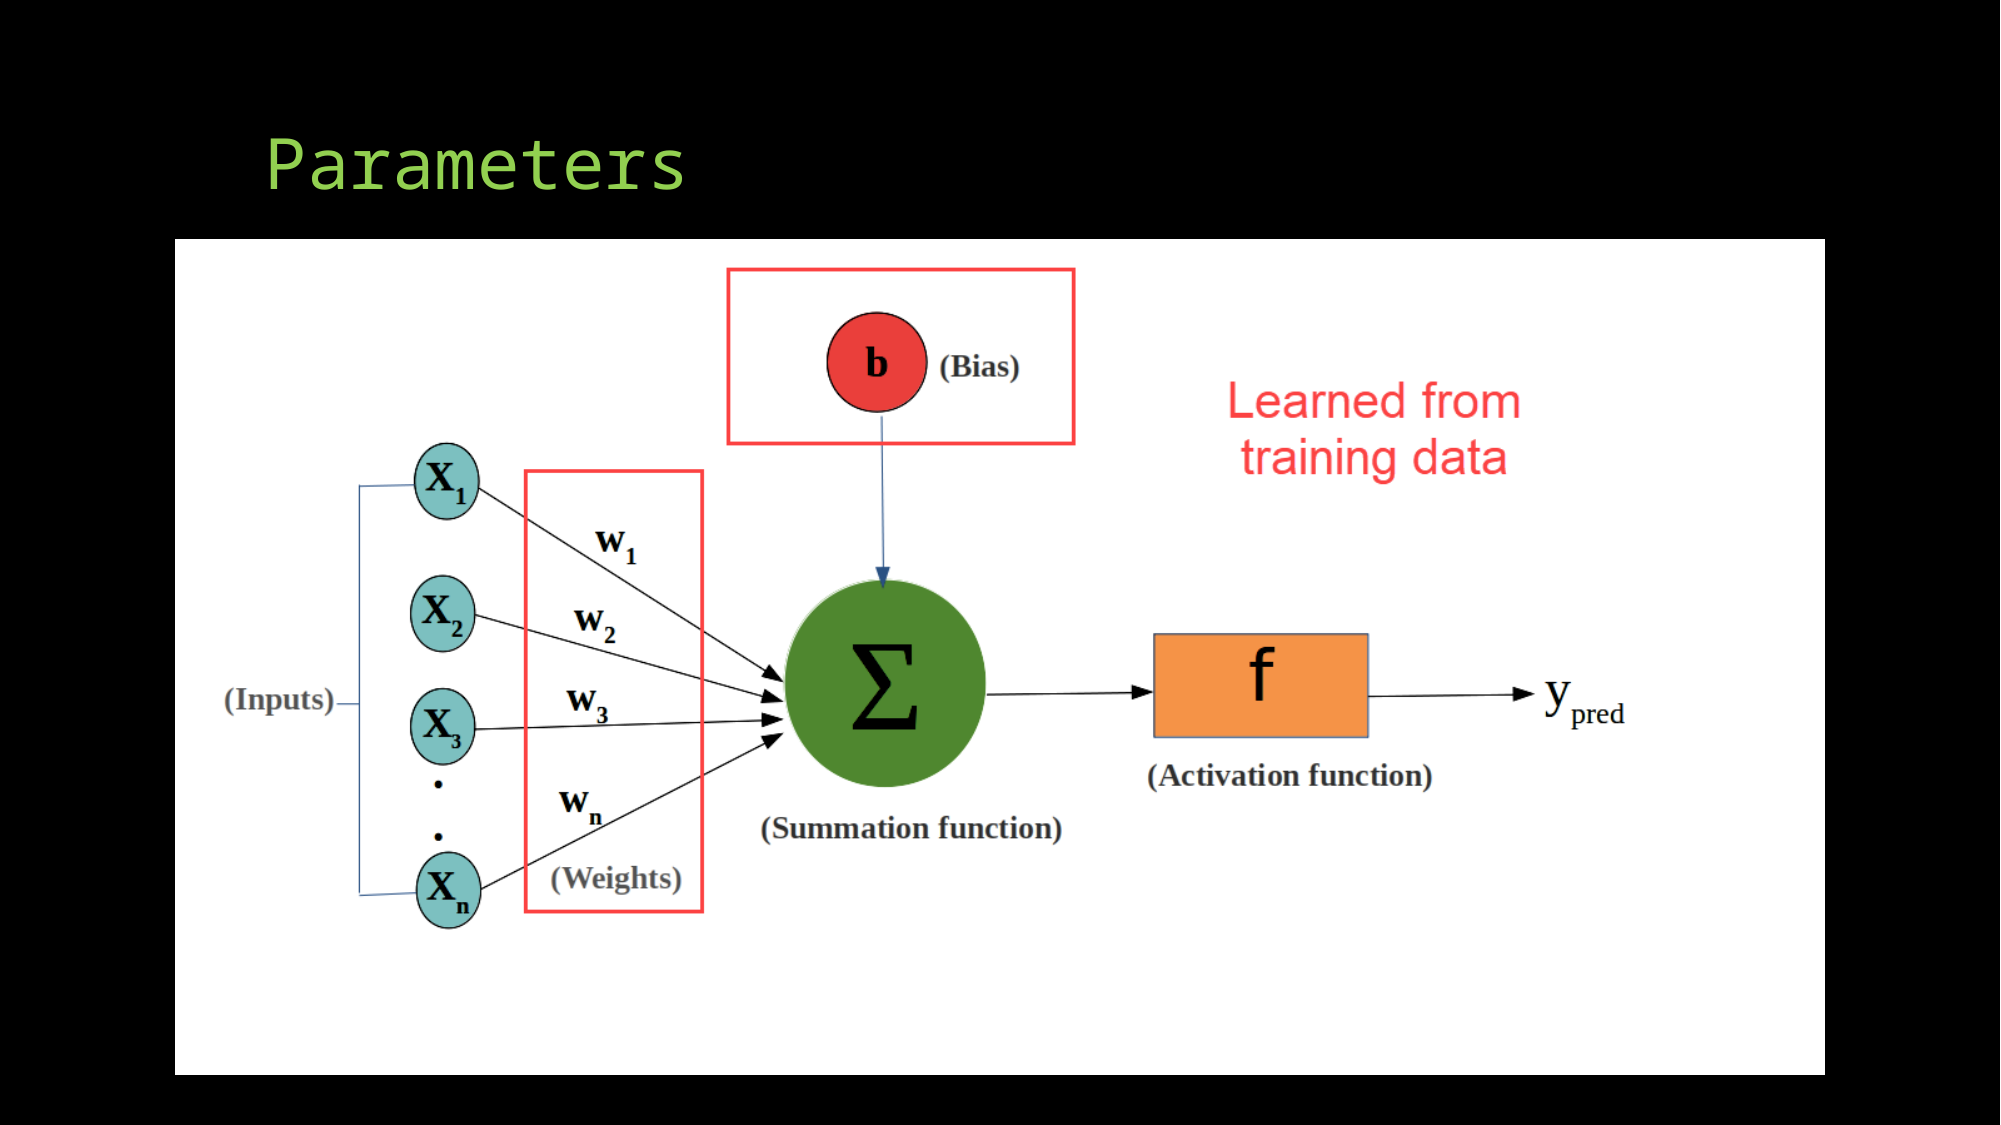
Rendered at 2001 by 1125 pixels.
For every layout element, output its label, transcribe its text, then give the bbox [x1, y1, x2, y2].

title Parameters [249, 24, 1750, 213]
picture [175, 239, 1825, 1076]
